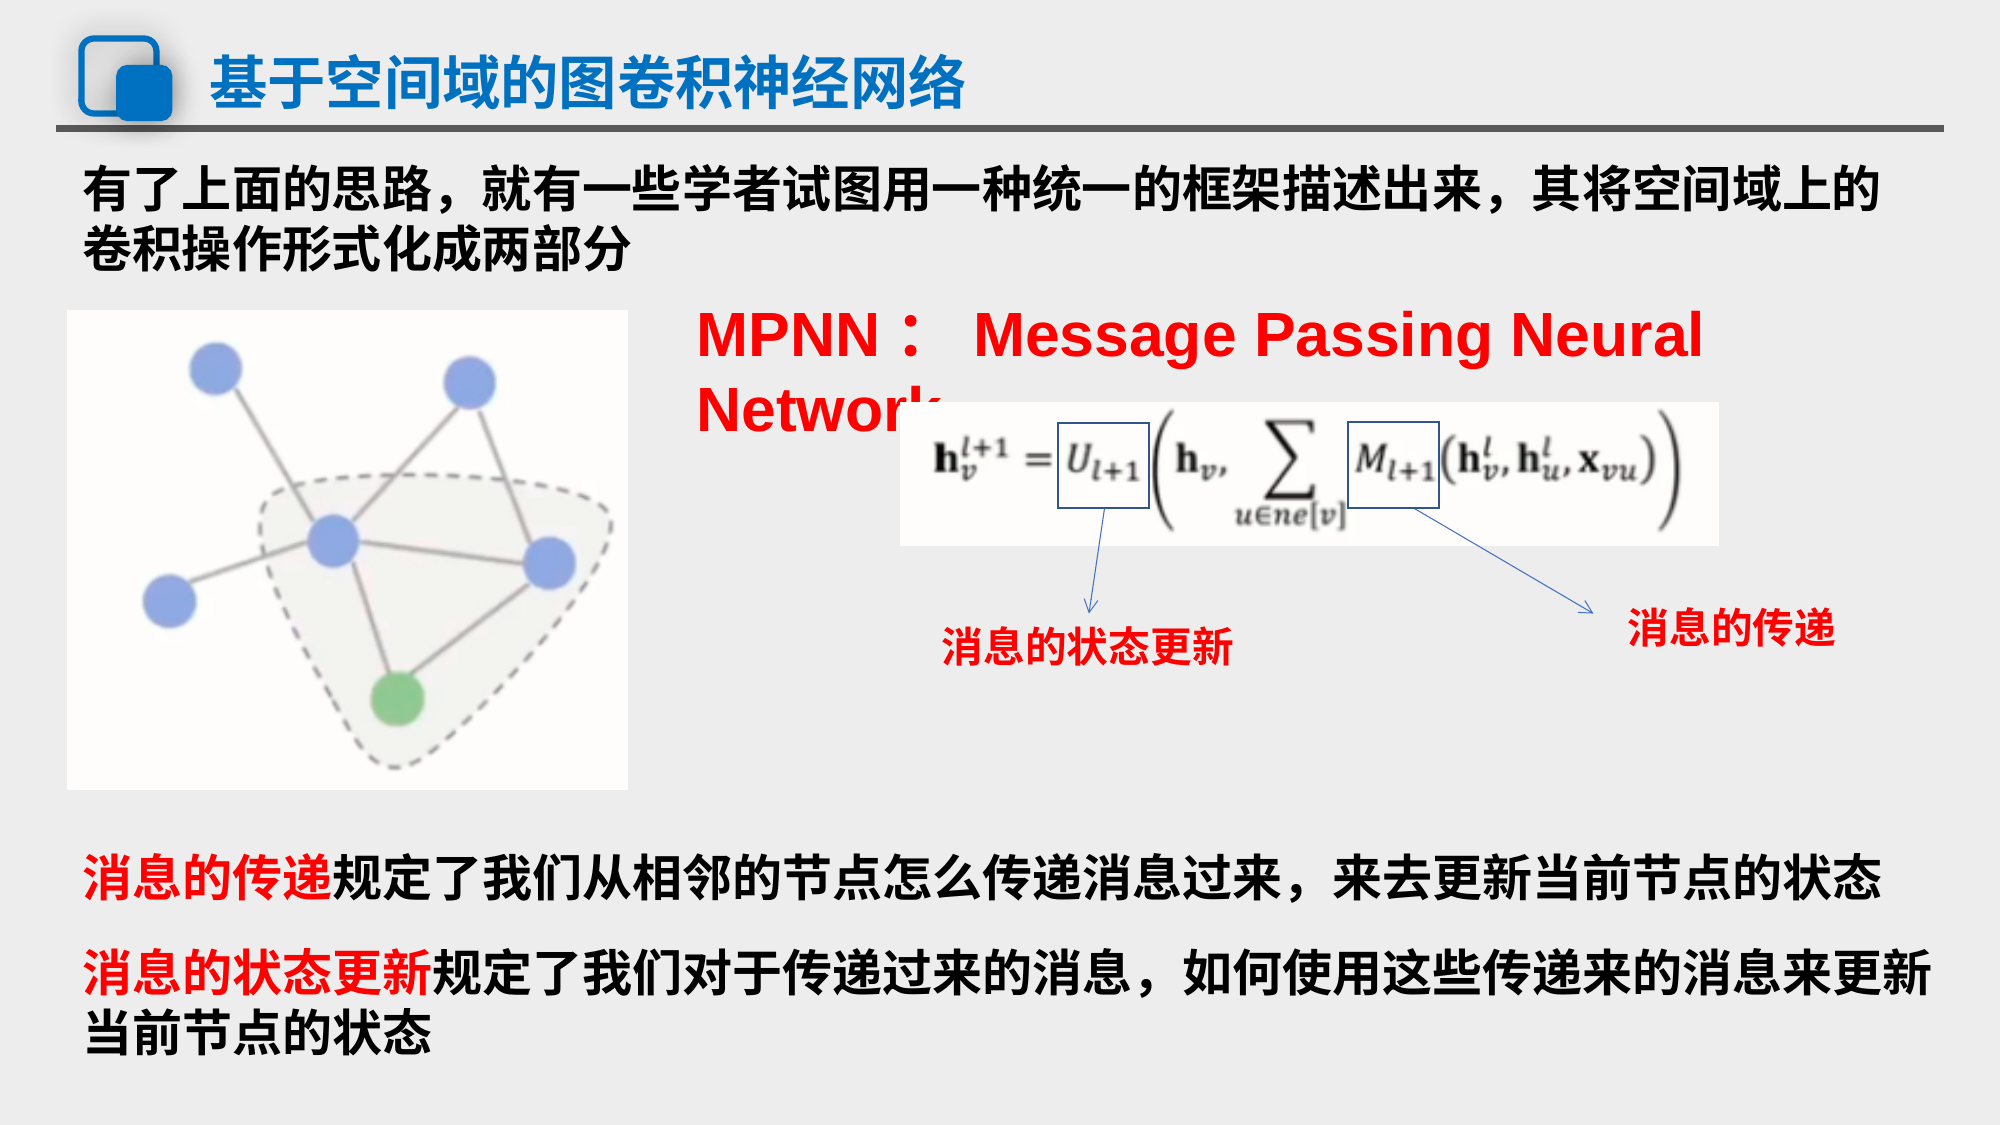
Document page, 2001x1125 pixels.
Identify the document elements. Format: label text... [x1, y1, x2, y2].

picture [900, 402, 1719, 546]
title 基于空间域的图卷积神经网络 [194, 48, 1391, 124]
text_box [1088, 508, 1105, 614]
picture [67, 310, 629, 790]
text_box MPNN：Message Passing Neural Network [681, 286, 1968, 452]
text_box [1414, 508, 1594, 614]
text_box 消息的状态更新规定了我们对于传递过来的消息，如何使用这些传递来的消息来更新当前节点的状态 [67, 934, 1968, 1069]
text_box 消息的传递规定了我们从相邻的节点怎么传递消息过来，来去更新当前节点的状态 [67, 839, 1968, 915]
text_box 消息的传递 [1612, 594, 1886, 659]
text_box 消息的状态更新 [926, 612, 1325, 678]
text_box 有了上面的思路，就有一些学者试图用一种统一的框架描述出来，其将空间域上的卷积操作形式化成两部分 [67, 150, 1927, 286]
